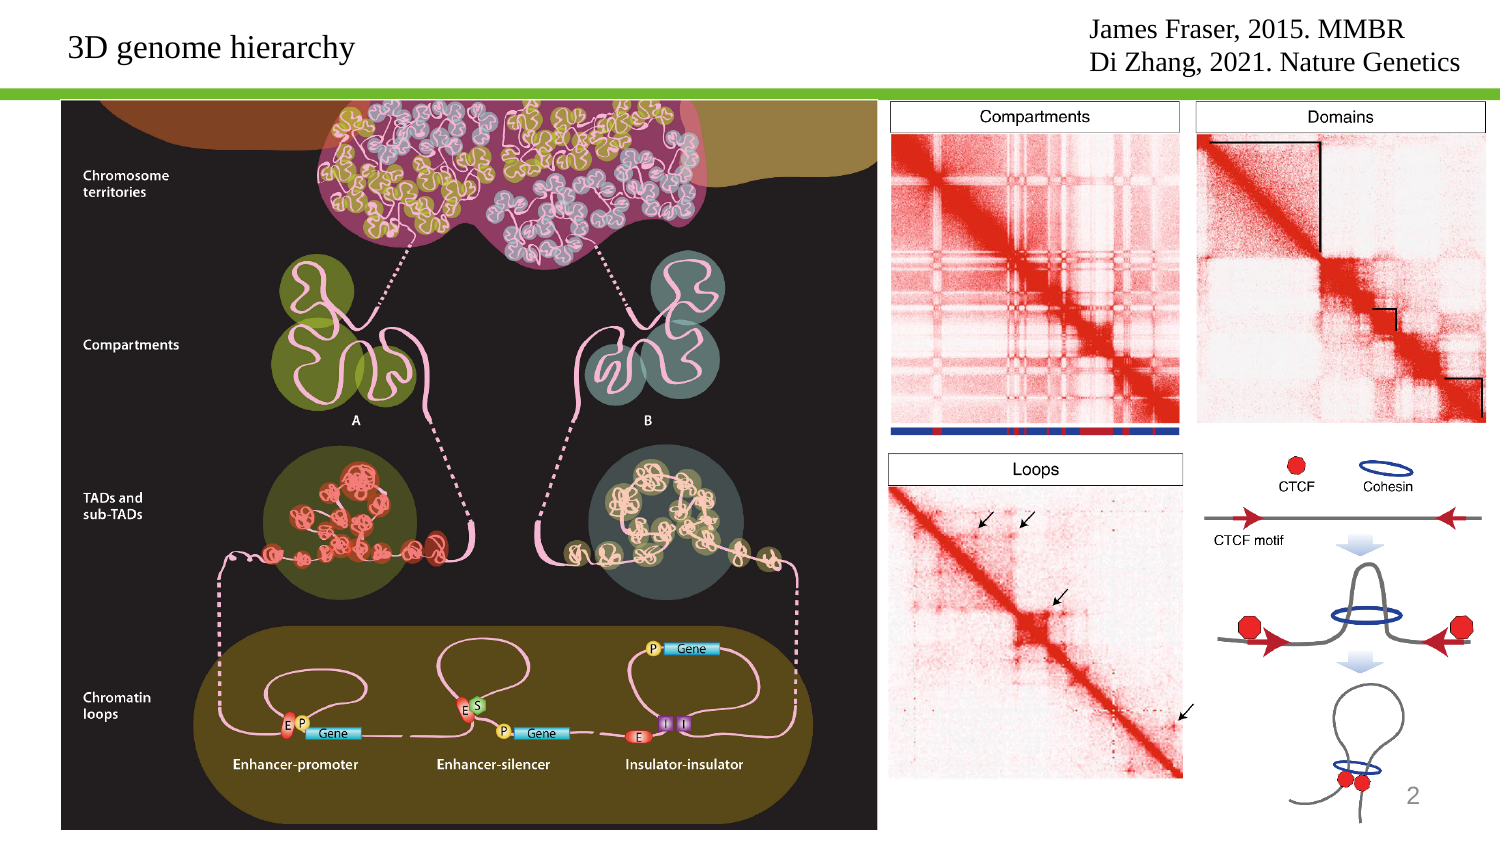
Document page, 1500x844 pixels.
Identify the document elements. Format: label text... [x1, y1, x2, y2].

picture [1194, 100, 1487, 423]
text_box 3D genome hierarchy [52, 17, 371, 73]
text_box [1335, 662, 1385, 675]
picture [1286, 681, 1407, 824]
picture [889, 100, 1180, 436]
text_box [1347, 551, 1374, 558]
picture [1209, 560, 1477, 662]
picture [888, 452, 1486, 781]
picture [60, 99, 878, 830]
text_box James Fraser, 2015. MMBR Di Zhang, 2021. Nature Genetics [1074, 2, 1482, 85]
